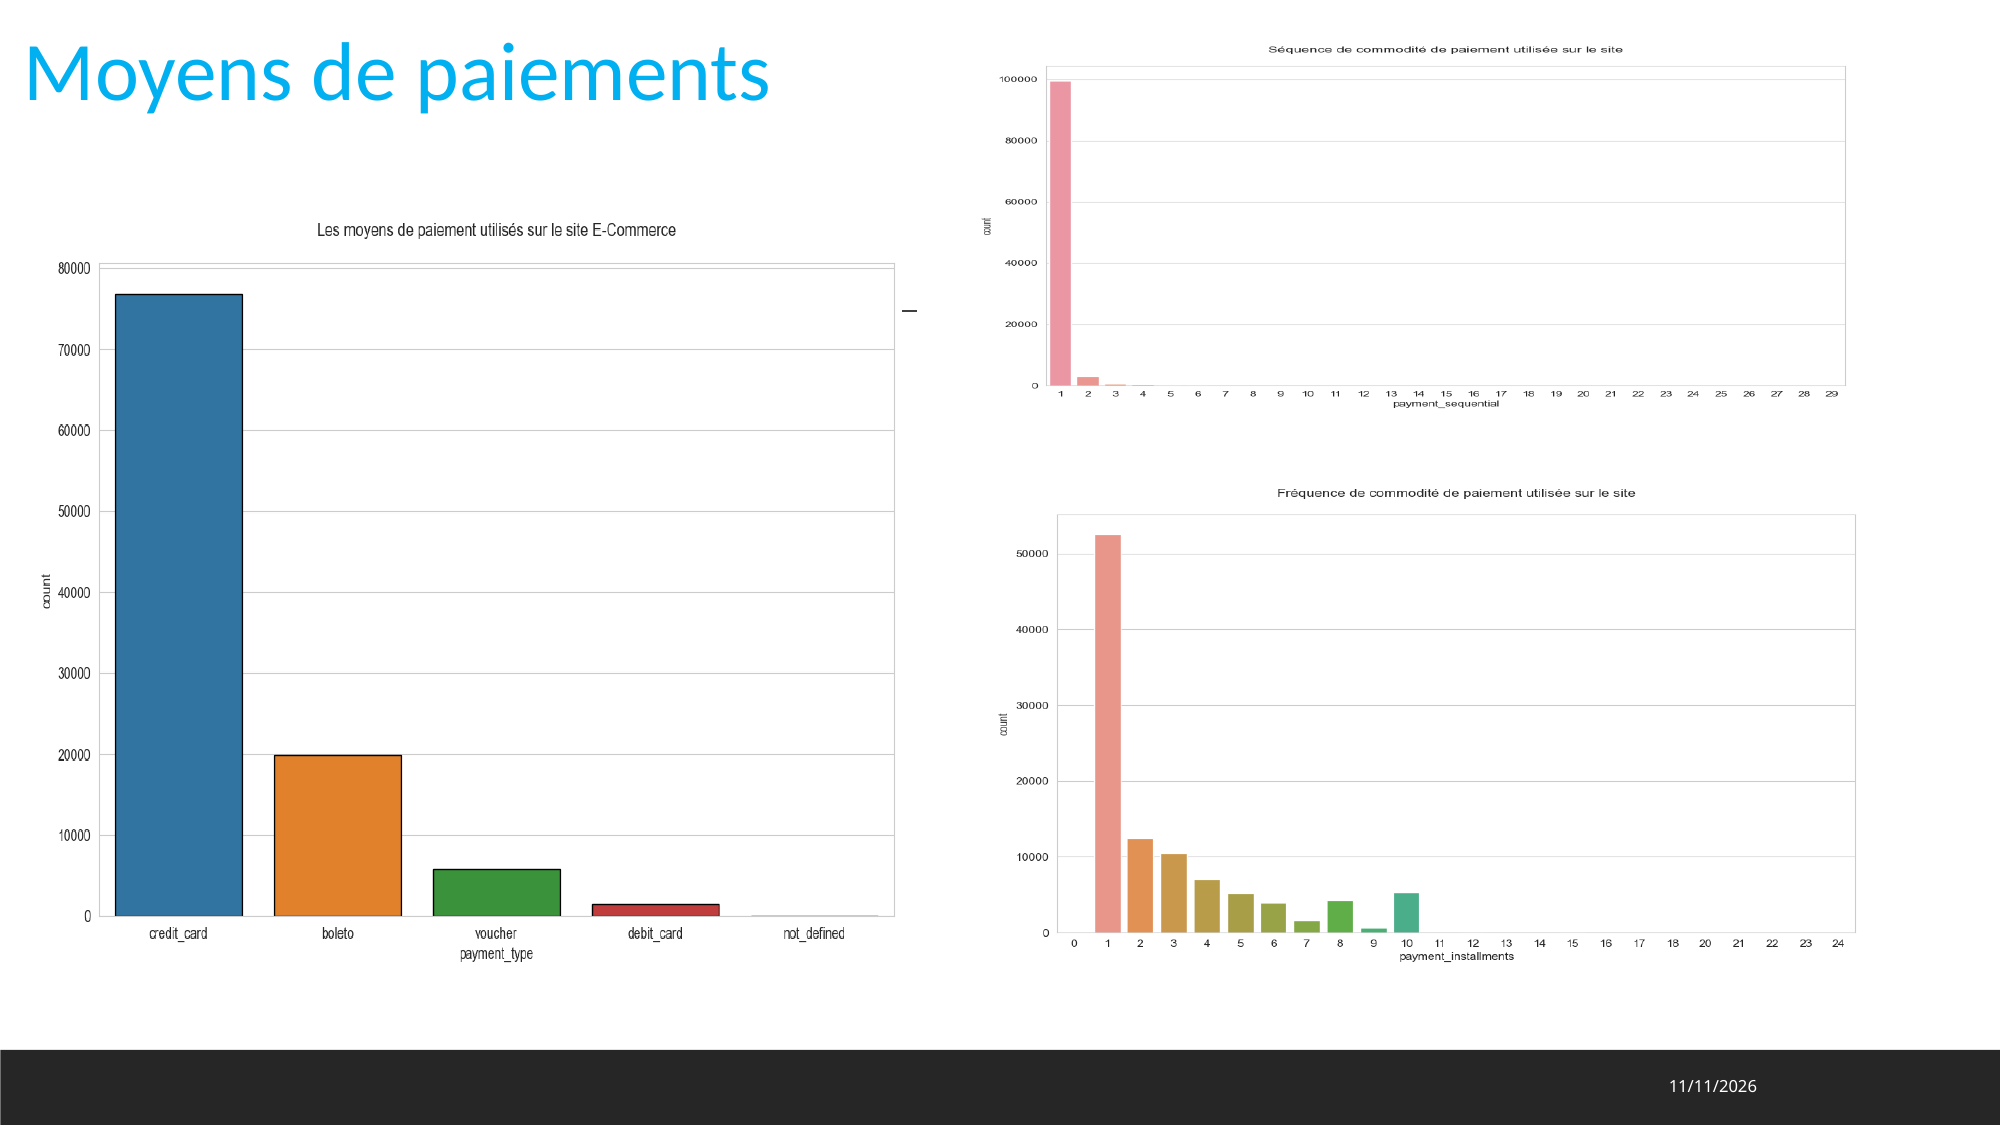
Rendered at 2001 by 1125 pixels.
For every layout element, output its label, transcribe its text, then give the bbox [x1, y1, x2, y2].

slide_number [1348, 1057, 1773, 1118]
picture [927, 449, 1958, 993]
picture [916, 16, 1948, 431]
picture [32, 213, 902, 973]
list Moyens de paiements [0, 0, 2000, 1055]
